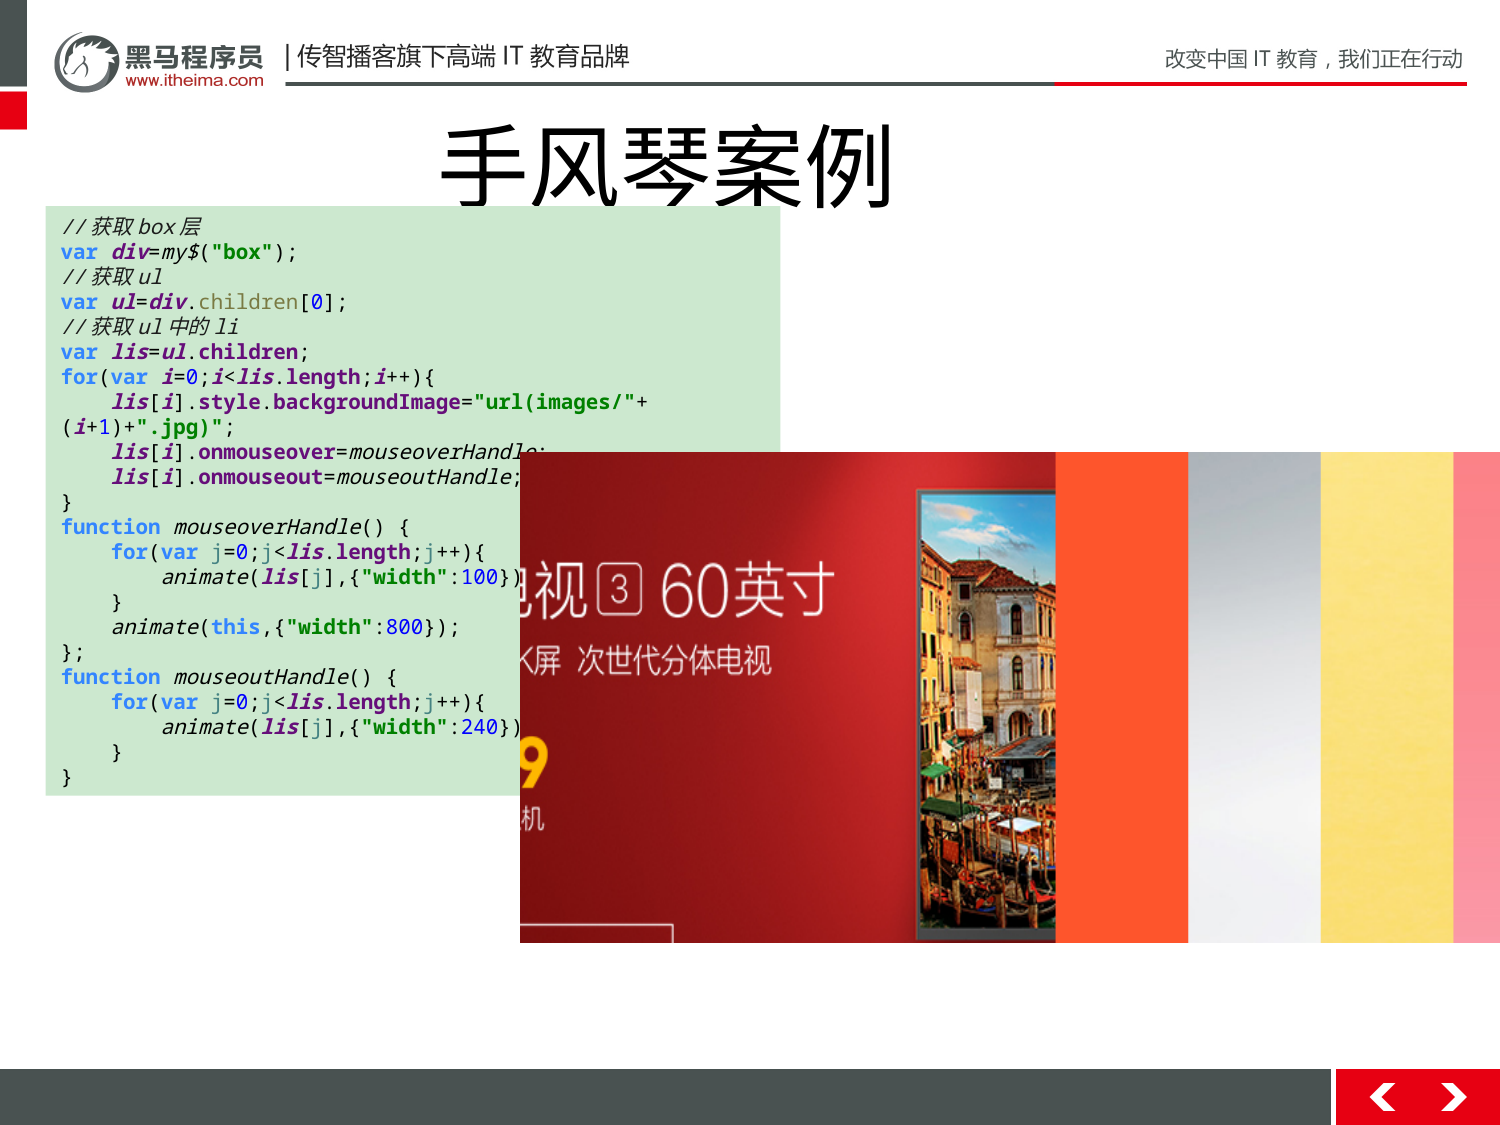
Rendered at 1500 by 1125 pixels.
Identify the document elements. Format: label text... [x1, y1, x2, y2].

title 手风琴案例 [0, 102, 1334, 238]
picture [0, 0, 1500, 1125]
text_box //获取box层 var div=my$("box"); //获取ul var ul=div.children[0]; //获取ul中的li var lis=ul.children; for(var i=0;i<lis.length;i++){ lis[i].style.backgroundImage="url(images/"+(i+1)+".jpg)"; lis[i].onmouseover=mouseoverHandle; lis[i].onmouseout=mouseoutHandle; } function mouseoverHandle() { for(var j=0;j<lis.length;j++){ animate(lis[j],{"width":100}); } animate(this,{"width":800}); }; function mouseoutHandle() { for(var j=0;j<lis.length;j++){ animate(lis[j],{"width":240}); } } [45, 206, 781, 796]
